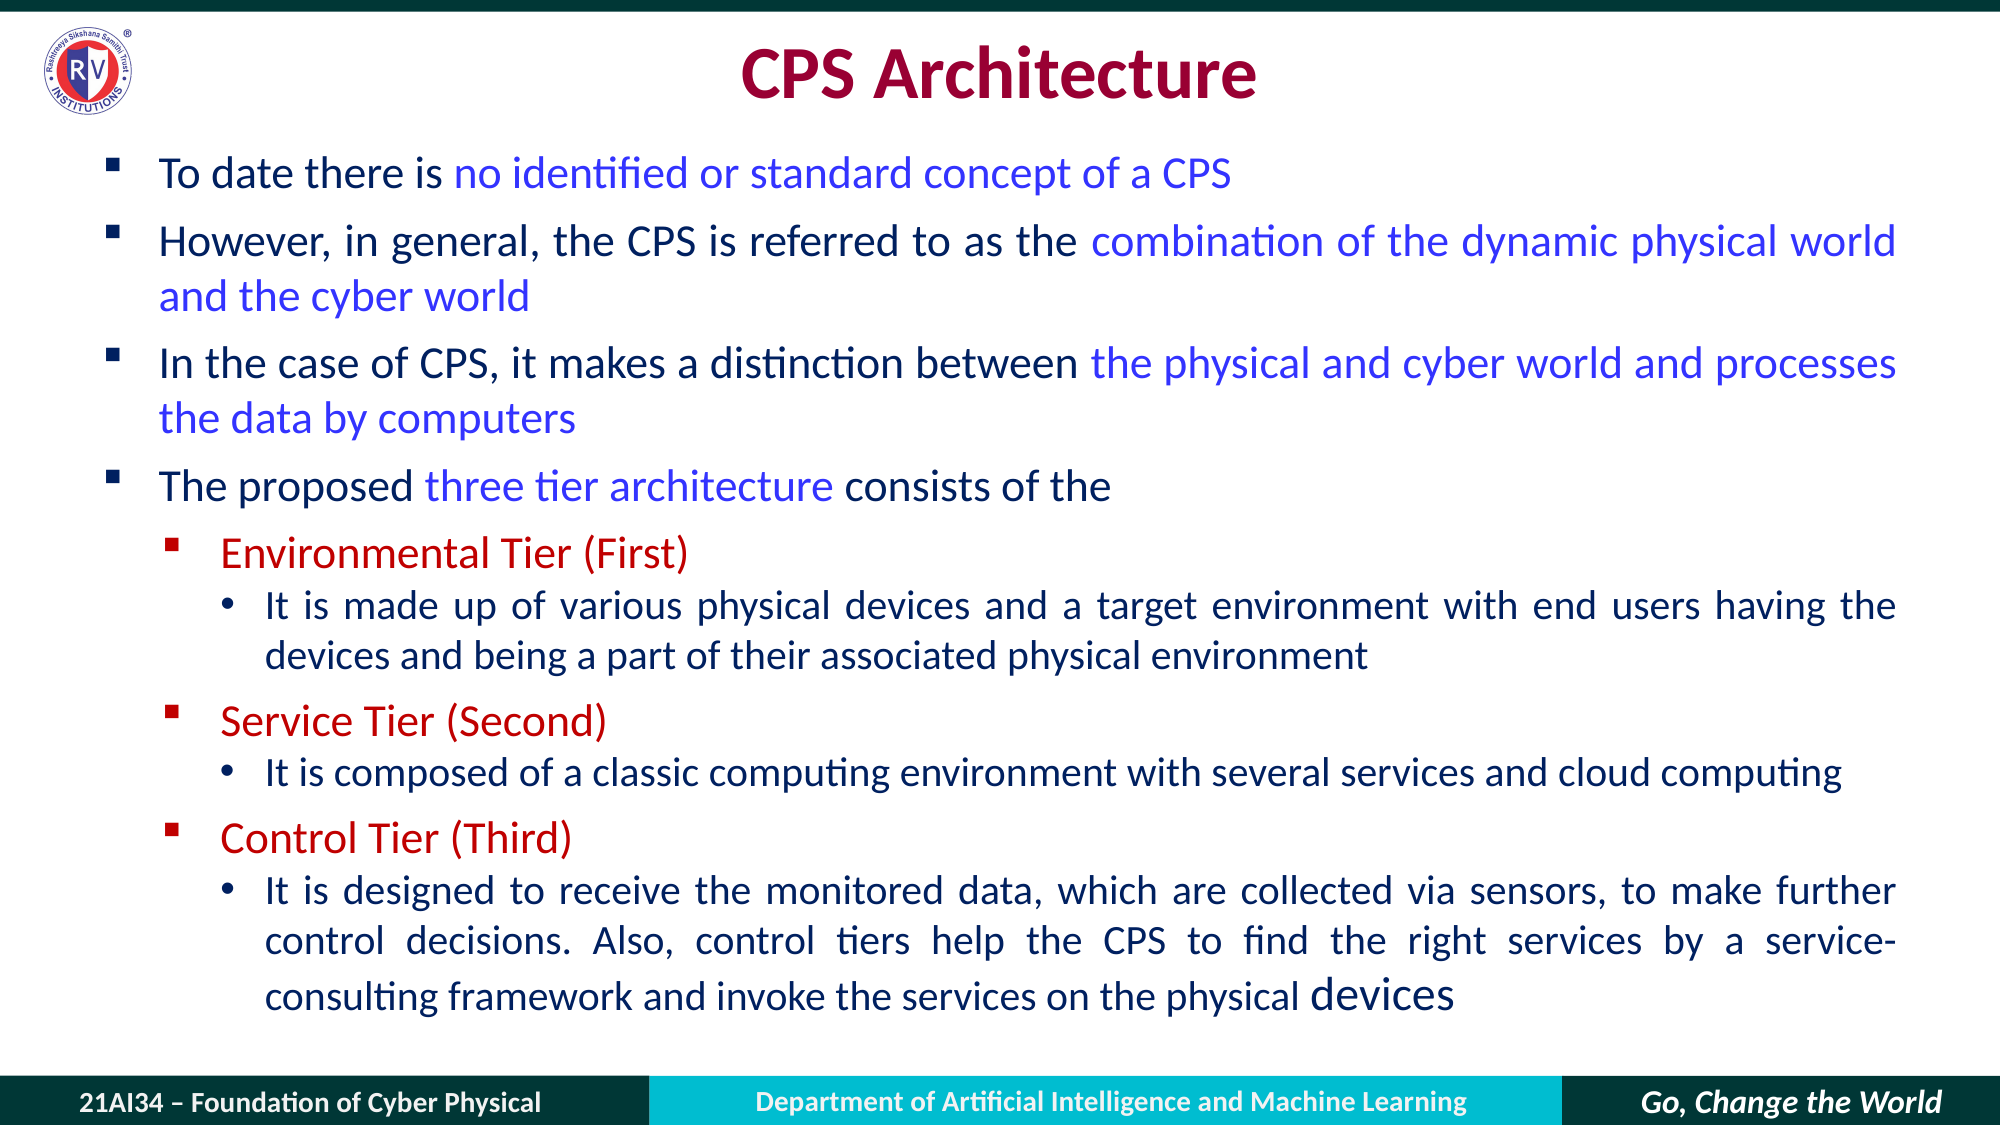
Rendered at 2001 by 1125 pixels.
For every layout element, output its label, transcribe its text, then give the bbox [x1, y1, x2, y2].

text_box To date there is no identified or standard concept of a CPS However, in general, the CPS is referred to as the combination of the dynamic physical world and the cyber world In the case of CPS, it makes a distinction between the physical and cyber world and processes the data by computers The proposed three tier architecture consists of the Environmental Tier (First) It is made up of various physical devices and a target environment with end users having the devices and being a part of their associated physical environment Service Tier (Second) It is composed of a classic computing environment with several services and cloud computing Control Tier (Third) It is designed to receive the monitored data, which are collected via sensors, to make further control decisions. Also, control tiers help the CPS to find the right services by a service-consulting framework and invoke the services on the physical devices [87, 135, 1913, 1028]
picture [37, 20, 138, 121]
title CPS Architecture [137, 24, 1863, 125]
